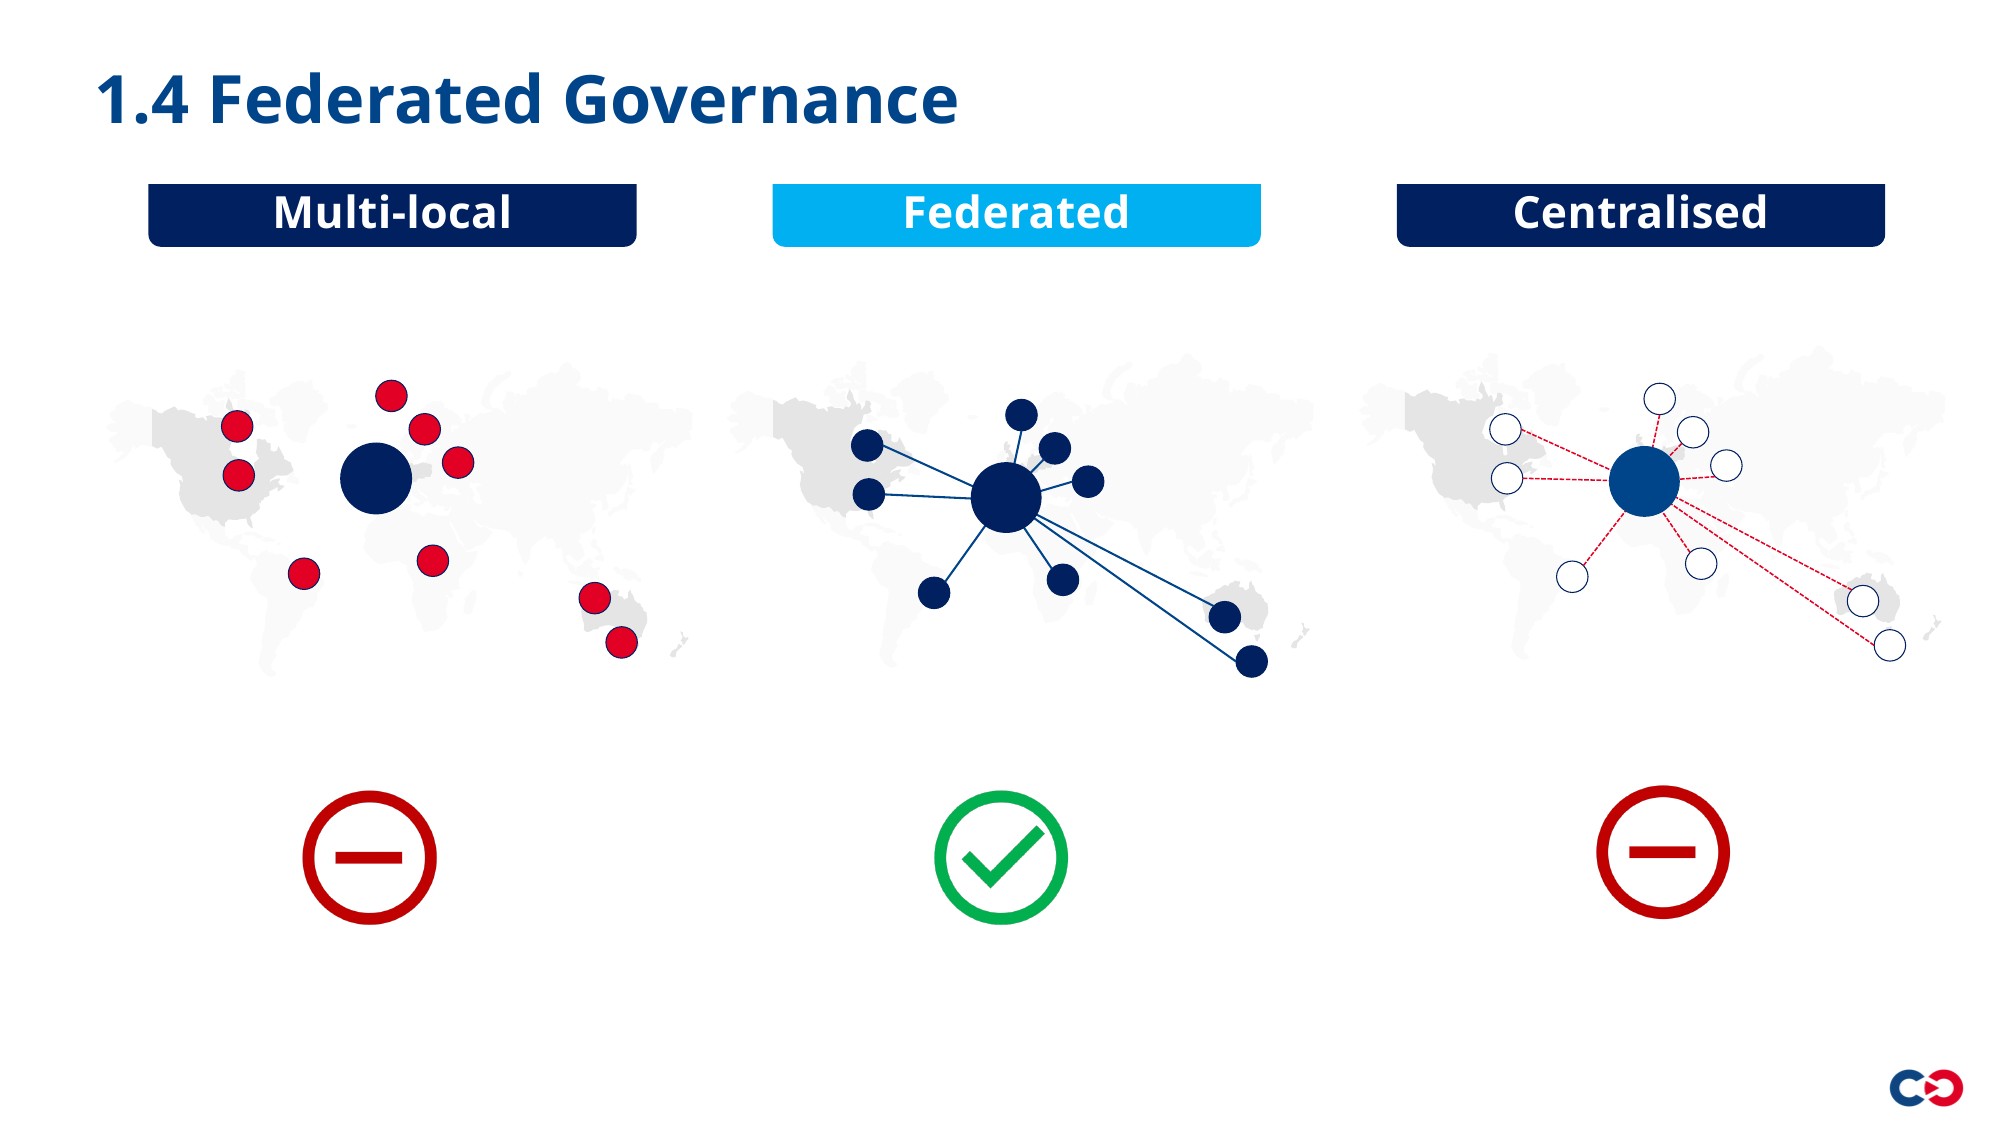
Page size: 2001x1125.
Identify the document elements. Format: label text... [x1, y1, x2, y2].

picture [1883, 1064, 1969, 1110]
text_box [106, 363, 692, 676]
title 1.4 Federated Governance [94, 15, 1906, 150]
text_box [727, 354, 1313, 678]
text_box Centralised [1396, 184, 1886, 247]
picture [922, 778, 1080, 937]
text_box Multi-local [148, 184, 637, 247]
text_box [1359, 346, 1945, 662]
text_box Federated [772, 184, 1261, 247]
picture [290, 778, 449, 937]
picture [1584, 773, 1742, 932]
